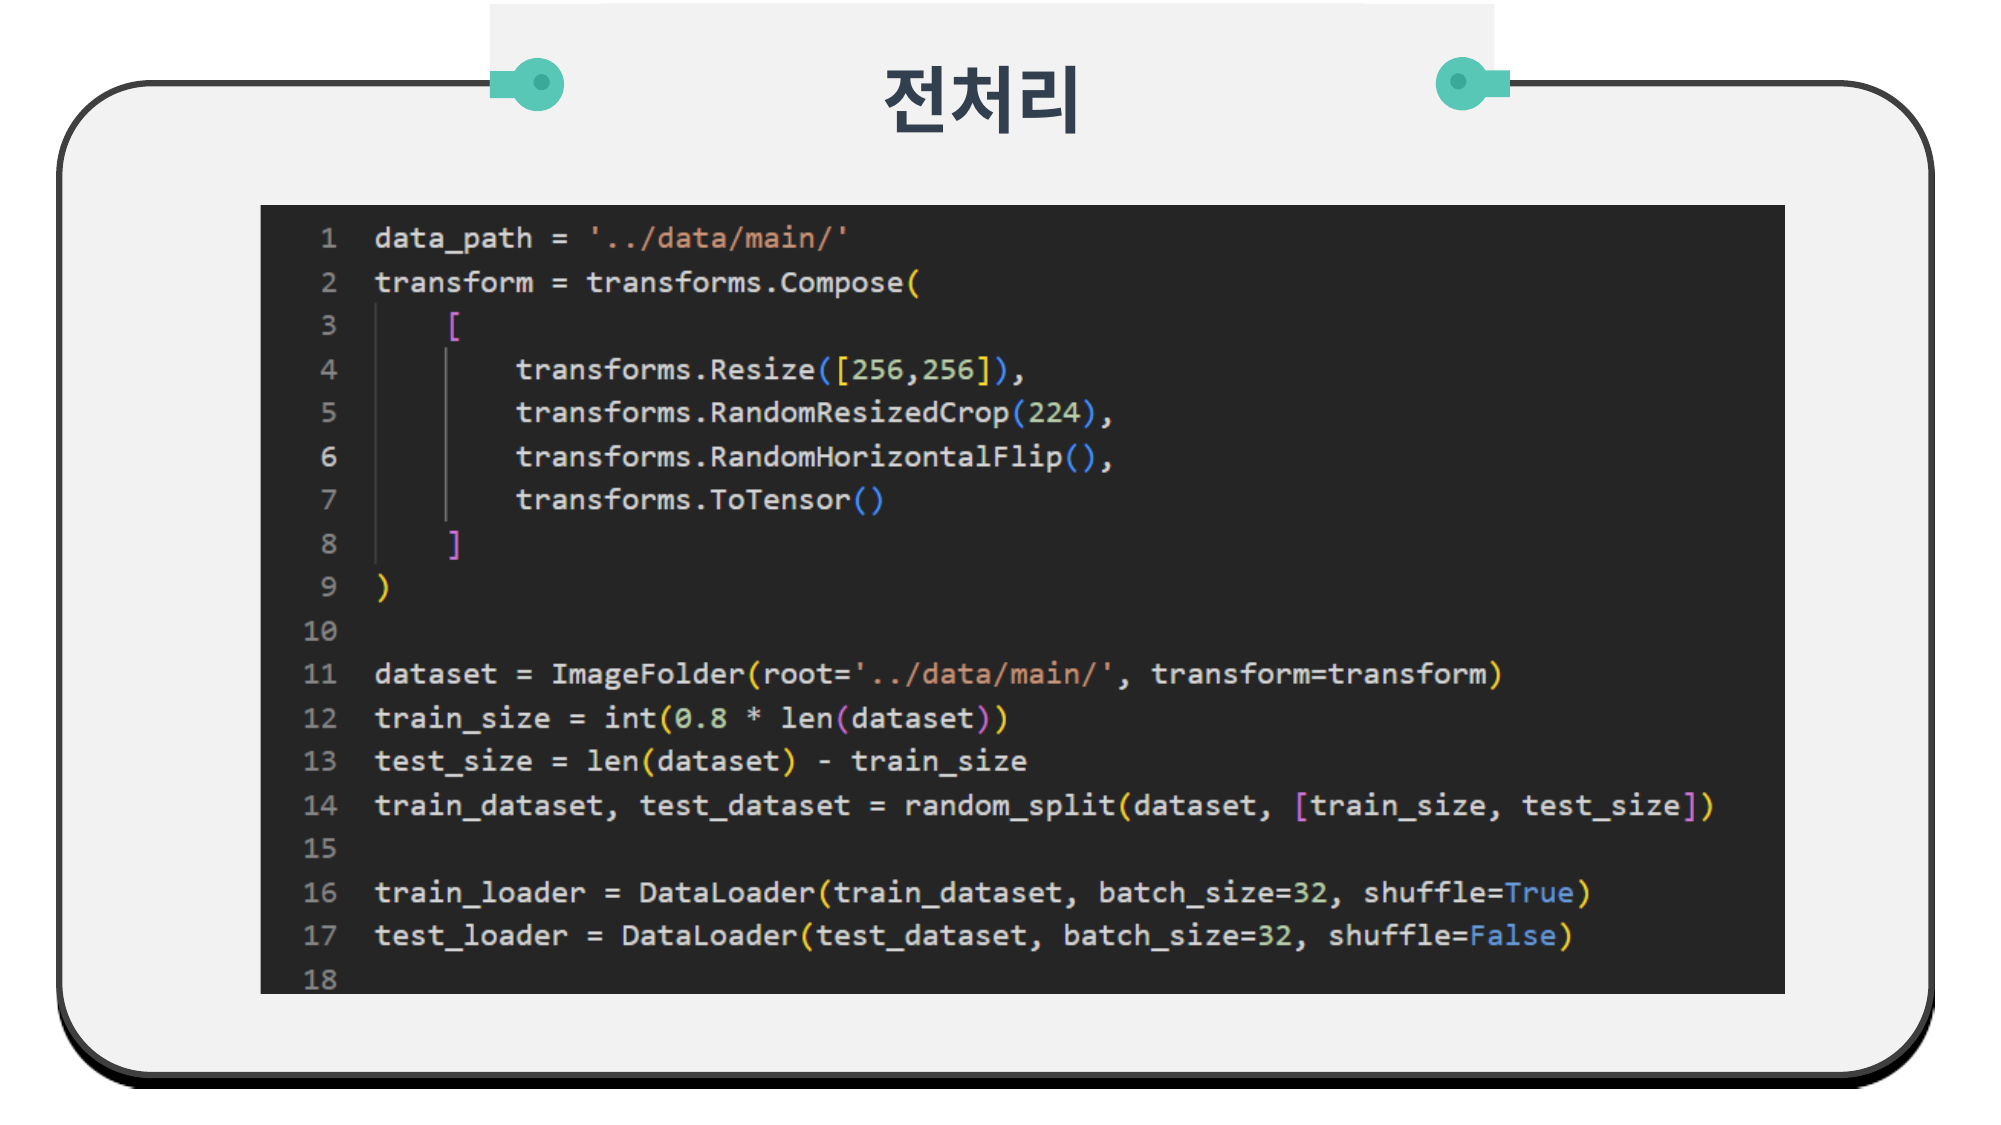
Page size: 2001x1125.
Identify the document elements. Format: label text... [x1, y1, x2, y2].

text_box [59, 83, 1932, 1075]
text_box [489, 57, 565, 112]
picture [260, 205, 1786, 994]
text_box Medical Classification KDT 6기 openCV 4조 [489, 3, 1495, 163]
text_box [1435, 56, 1511, 111]
text_box 전처리 [600, 3, 1366, 150]
